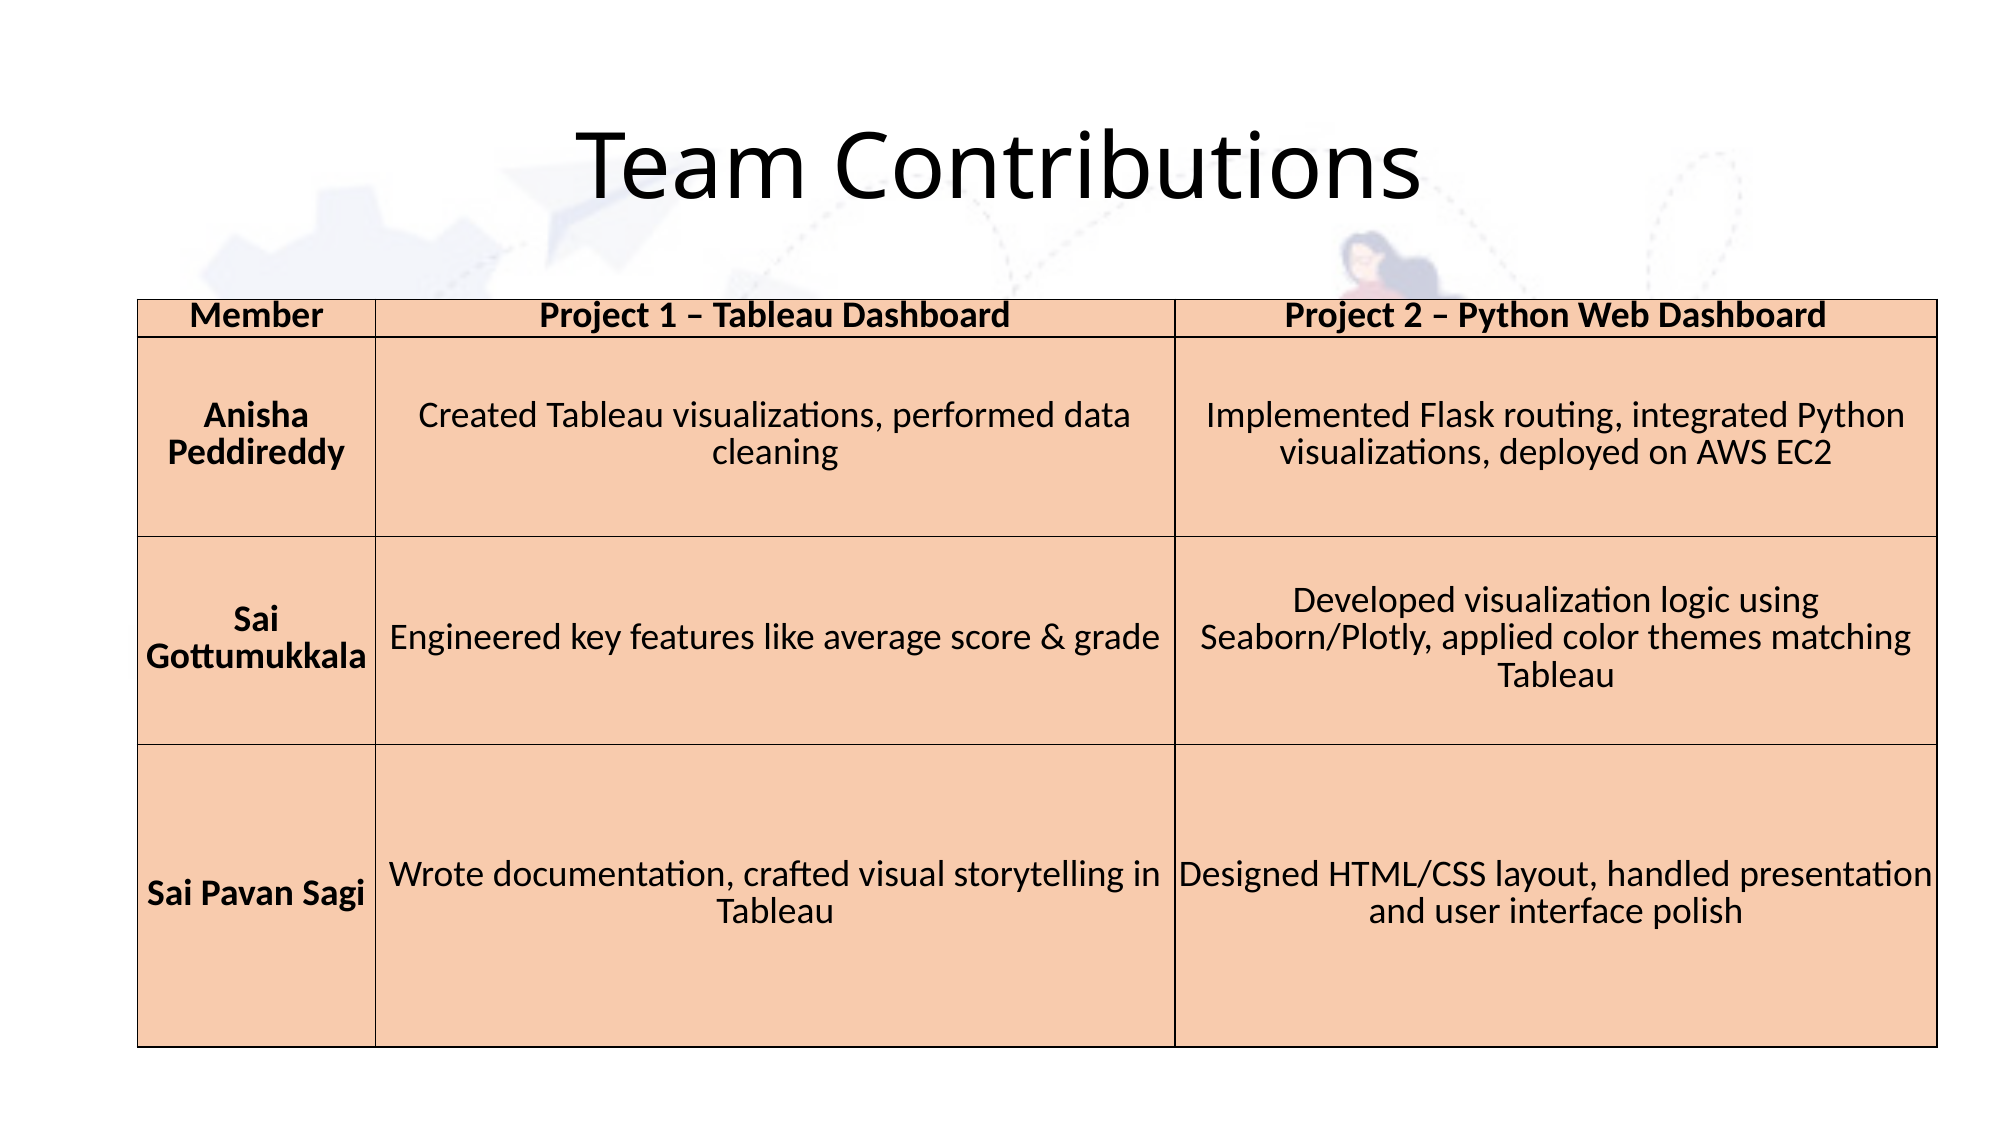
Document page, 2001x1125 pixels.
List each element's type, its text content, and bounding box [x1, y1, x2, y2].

table_cell Created Tableau visualizations, performed data cleaning [376, 338, 1174, 536]
table_cell Sai Pavan Sagi [138, 745, 375, 1046]
table_cell Developed visualization logic using Seaborn/Plotly, applied color themes matching Tableau [1176, 537, 1936, 744]
table_cell Engineered key features like average score & grade [376, 537, 1174, 744]
table_cell Sai Gottumukkala [138, 537, 375, 744]
table_header Project 1 – Tableau Dashboard [376, 300, 1174, 336]
table_cell Designed HTML/CSS layout, handled presentation and user interface polish [1176, 745, 1936, 1046]
table_cell Implemented Flask routing, integrated Python visualizations, deployed on AWS EC2 [1176, 338, 1936, 536]
table_cell Wrote documentation, crafted visual storytelling in Tableau [376, 745, 1174, 1046]
table_header Project 2 – Python Web Dashboard [1176, 300, 1936, 336]
table_header Member [138, 300, 375, 336]
title Team Contributions [137, 59, 1863, 278]
table_cell Anisha Peddireddy [138, 338, 375, 536]
